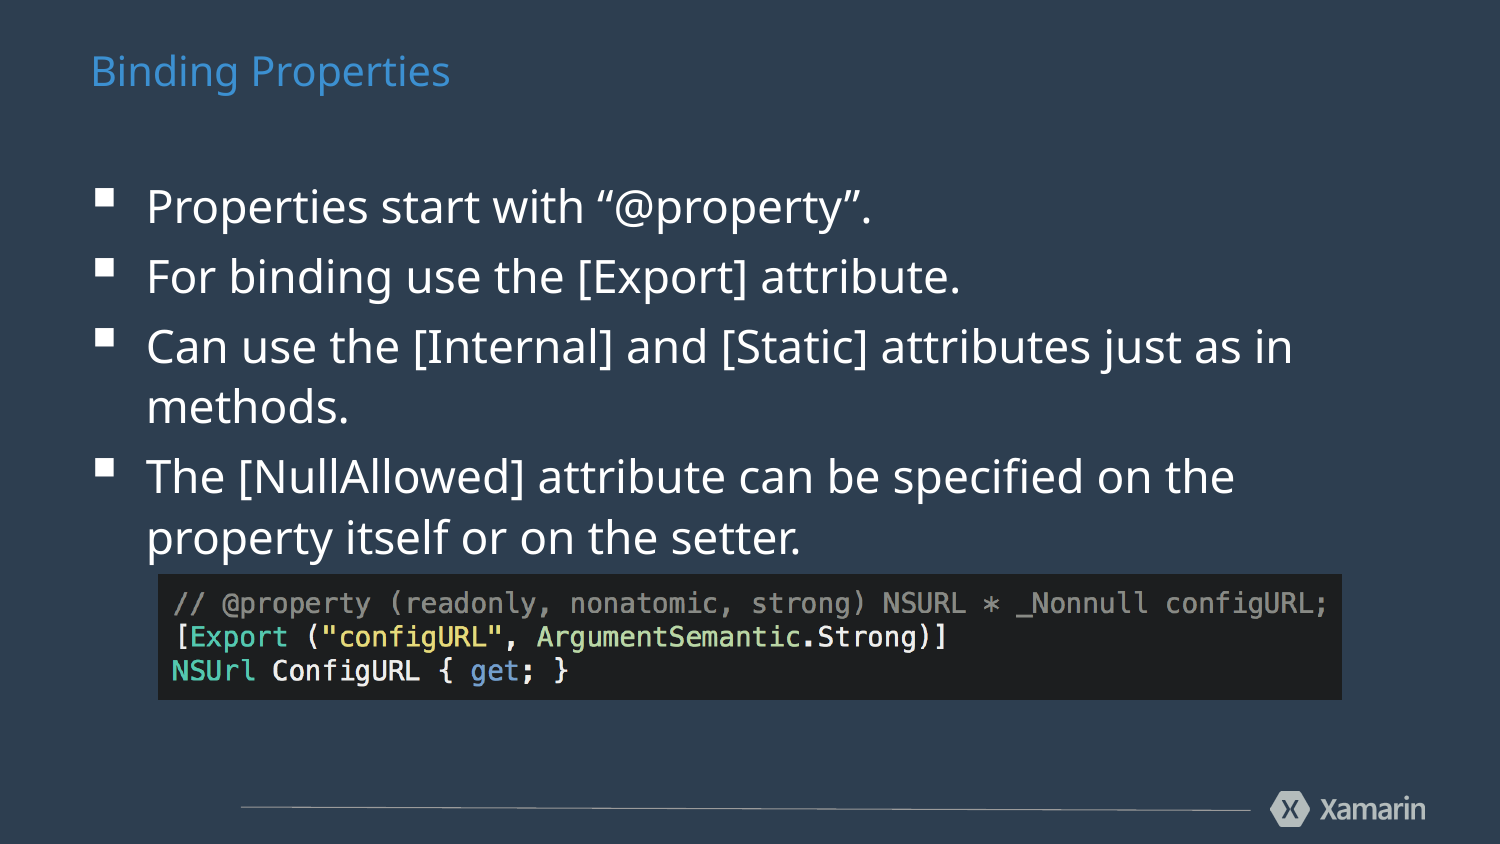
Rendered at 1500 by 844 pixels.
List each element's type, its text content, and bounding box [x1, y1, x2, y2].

picture [0, 0, 1500, 844]
list Properties start with “@property”. For binding use the [Export] attribute. Can use the [Internal] and [Static] attributes just as in methods. The [NullAllowed] attribute can be specified on the property itself or on the setter. [75, 164, 1425, 575]
title Binding Properties [75, 37, 1425, 102]
